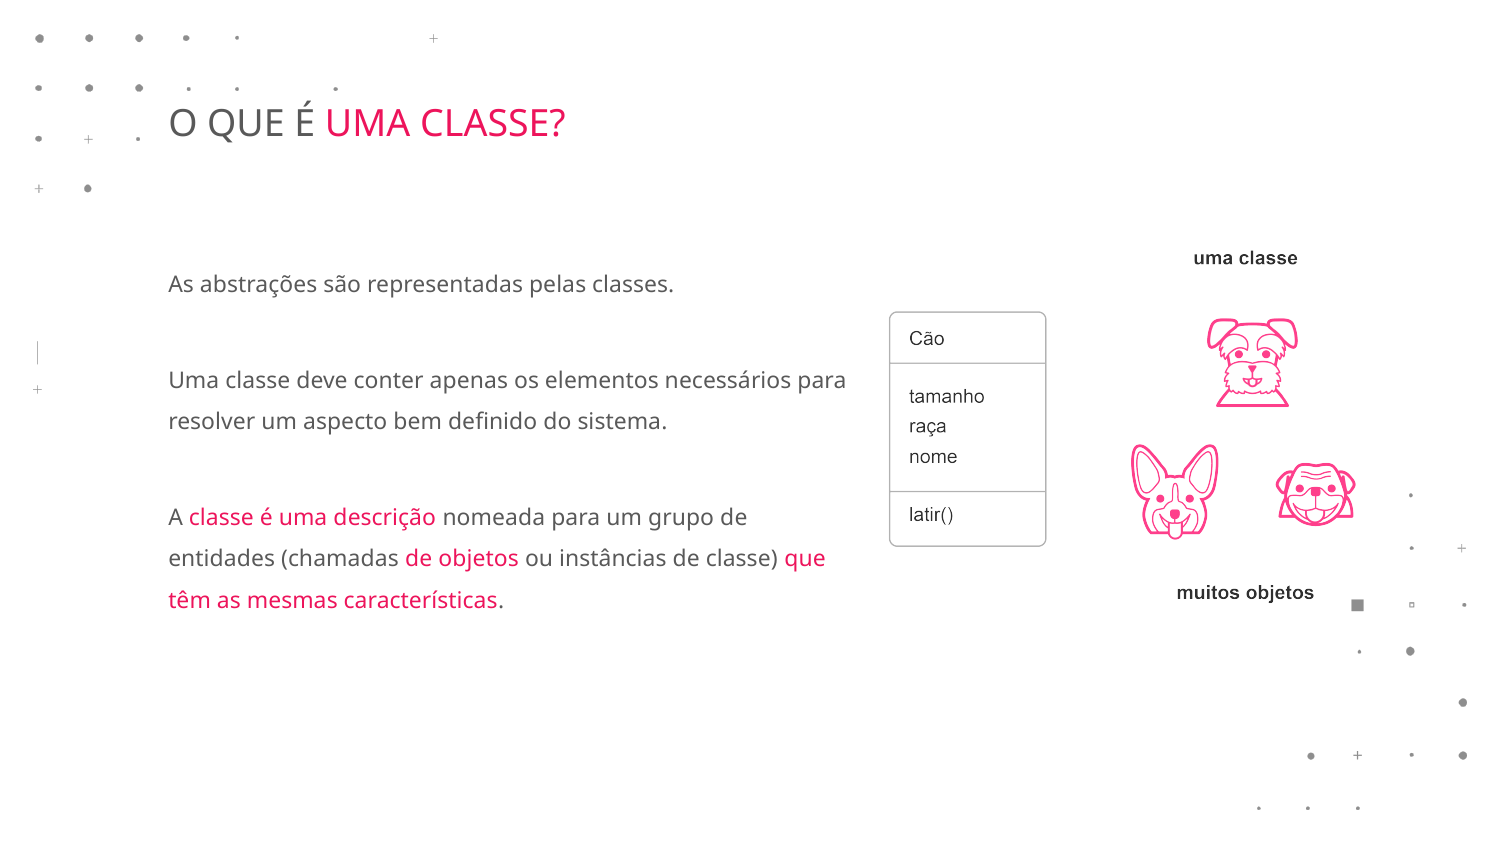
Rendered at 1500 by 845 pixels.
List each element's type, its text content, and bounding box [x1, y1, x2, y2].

text_box As abstrações são representadas pelas classes. Uma classe deve conter apenas os elementos necessários para resolver um aspecto bem definido do sistema. A classe é uma descrição nomeada para um grupo de entidades (chamadas de objetos ou instâncias de classe) que têm as mesmas características. [153, 248, 865, 682]
picture [33, 34, 1467, 810]
text_box O QUE É UMA CLASSE? [153, 91, 782, 151]
